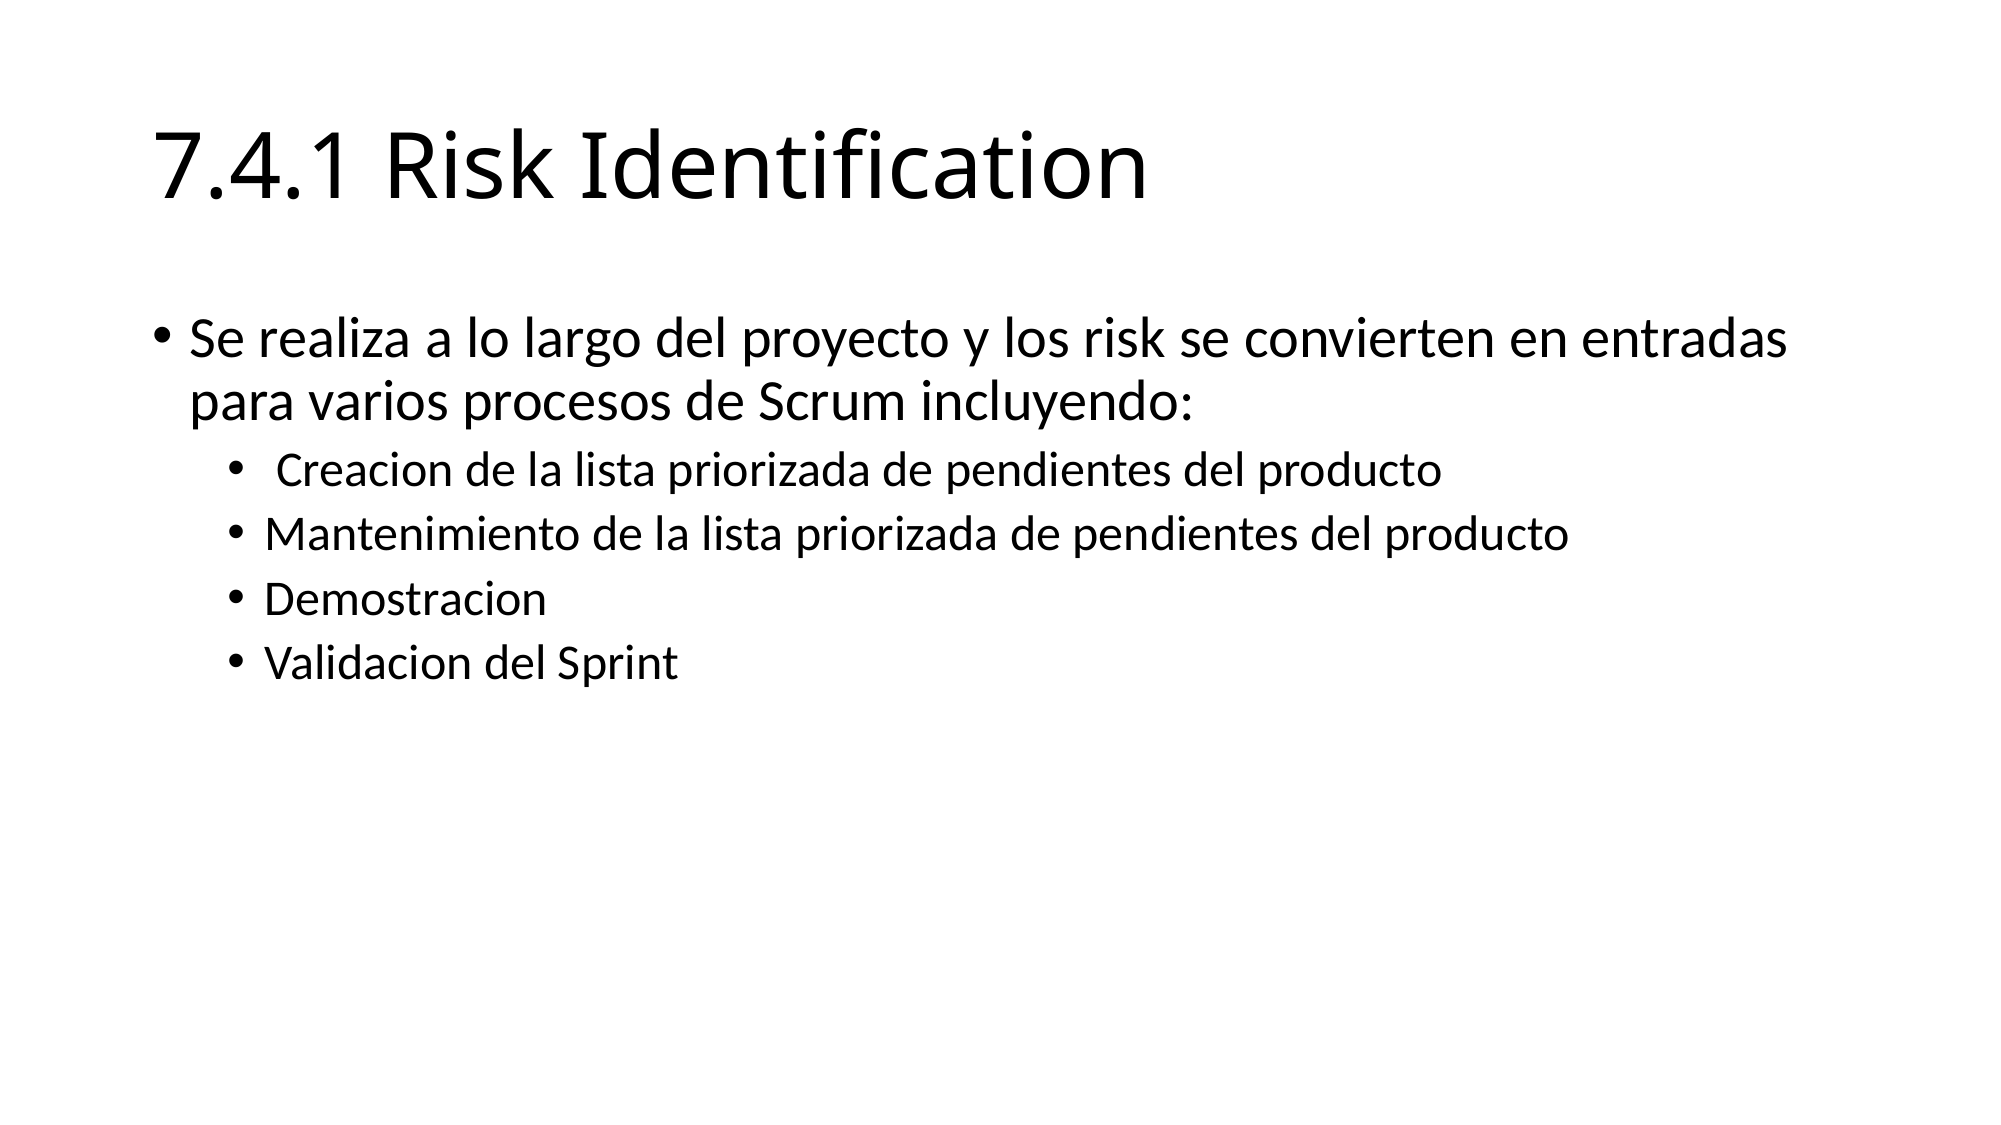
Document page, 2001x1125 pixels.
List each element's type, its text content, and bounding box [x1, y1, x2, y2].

title 7.4.1 Risk Identification [137, 59, 1863, 278]
list Se realiza a lo largo del proyecto y los risk se convierten en entradas para varios procesos de Scrum incluyendo: Creacion de la lista priorizada de pendientes del producto Mantenimiento de la lista priorizada de pendientes del producto Demostracion Validacion del Sprint [137, 299, 1863, 1014]
